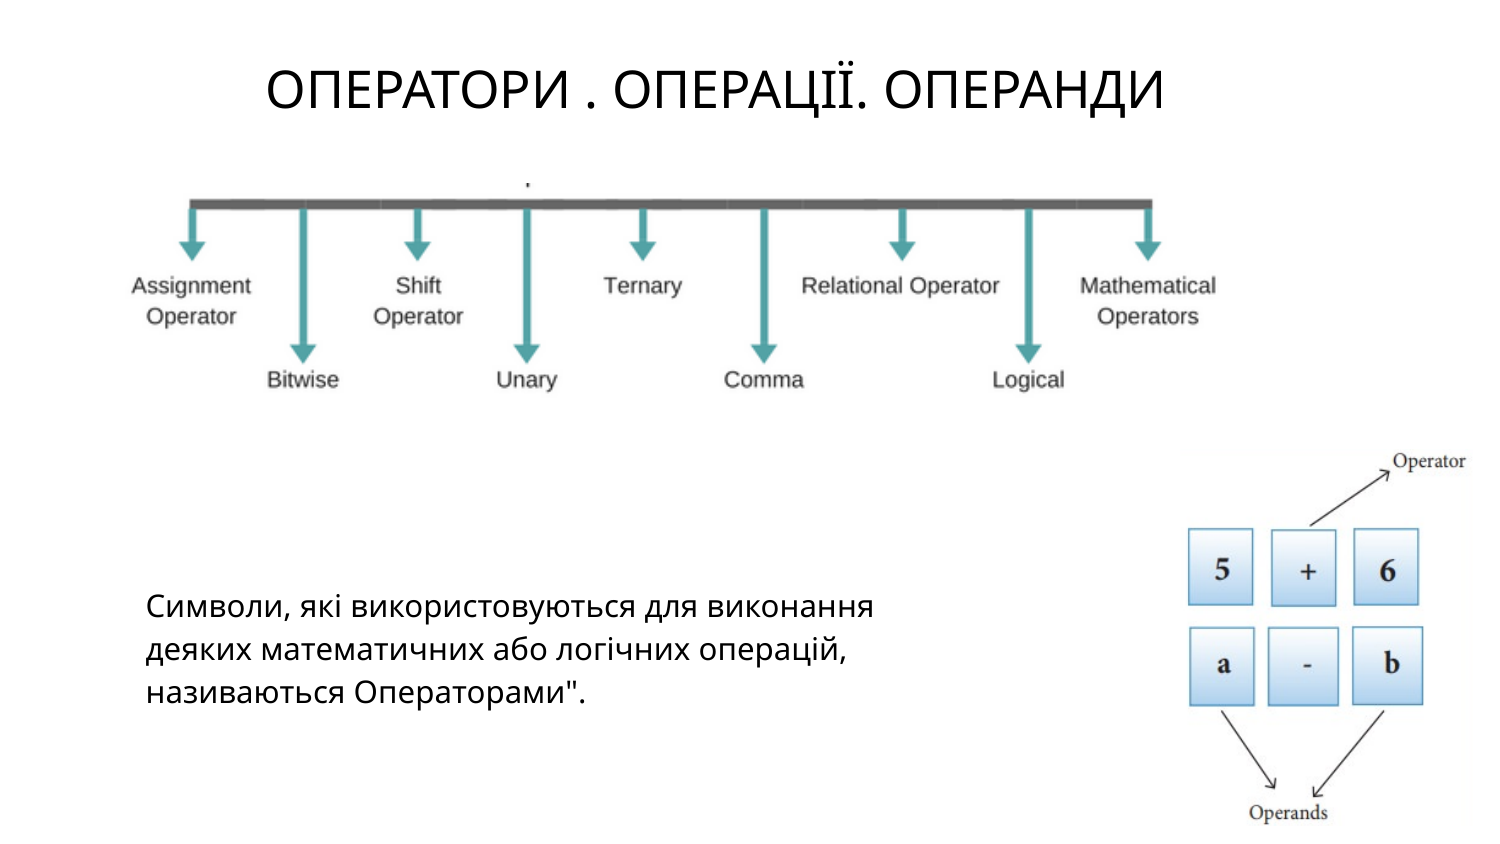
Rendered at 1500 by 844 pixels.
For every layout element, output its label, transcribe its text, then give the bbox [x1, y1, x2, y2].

picture [117, 183, 1473, 827]
text_box ОПЕРАТОРИ . ОПЕРАЦІЇ. ОПЕРАНДИ [250, 41, 1283, 162]
text_box Символи, які використовуються для виконання деяких математичних або логічних операцій, називаються Операторами". [130, 565, 998, 844]
